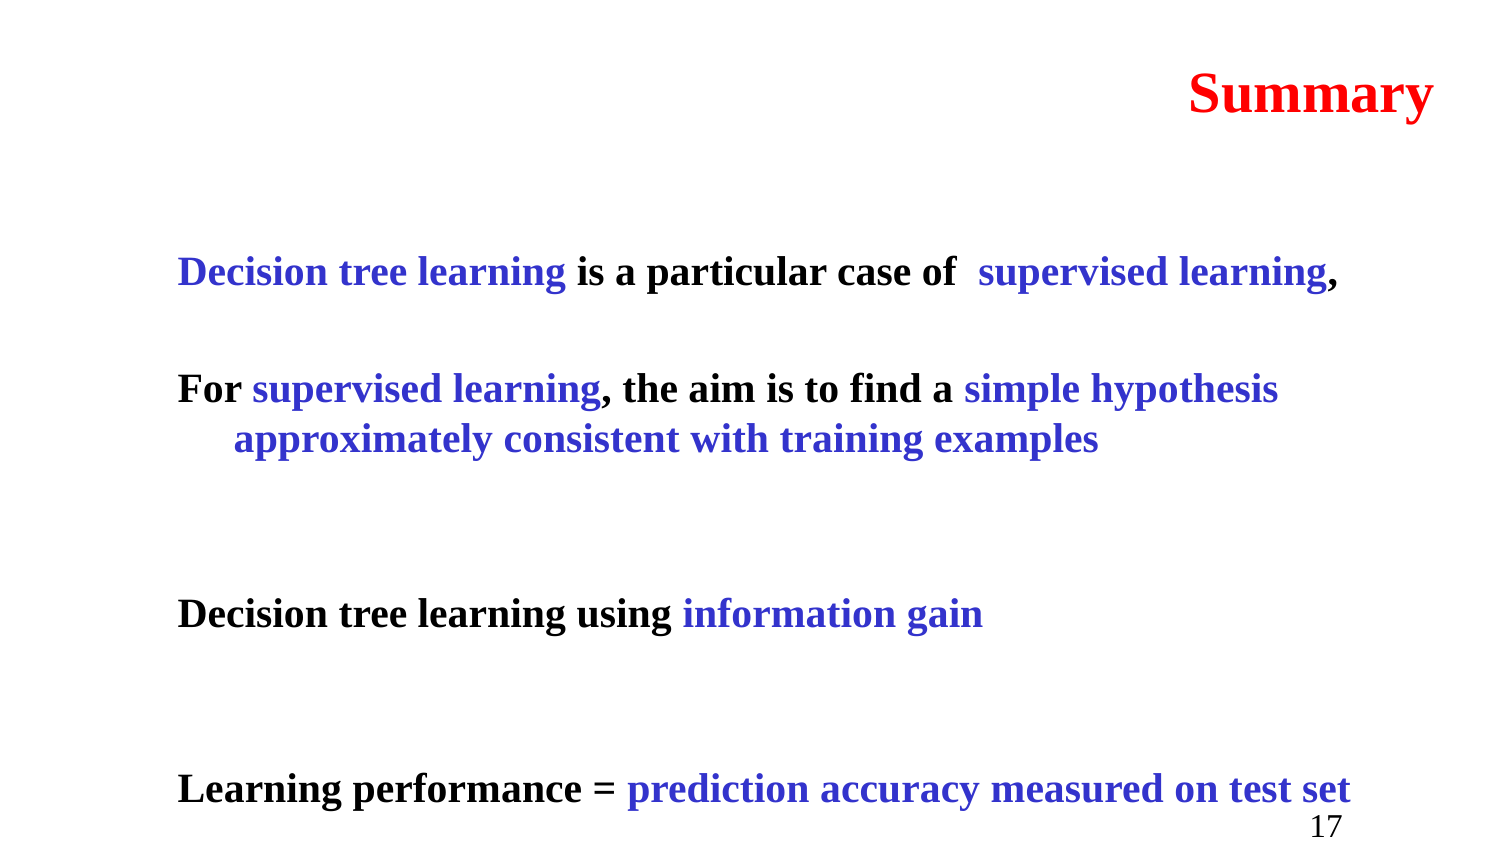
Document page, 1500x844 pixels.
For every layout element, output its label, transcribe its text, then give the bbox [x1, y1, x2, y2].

list Decision tree learning is a particular case of supervised learning, For supervised learning, the aim is to find a simple hypothesis approximately consistent with training examples Decision tree learning using information gain Learning performance = prediction accuracy measured on test set [162, 178, 1438, 685]
title Summary [174, 18, 1450, 160]
